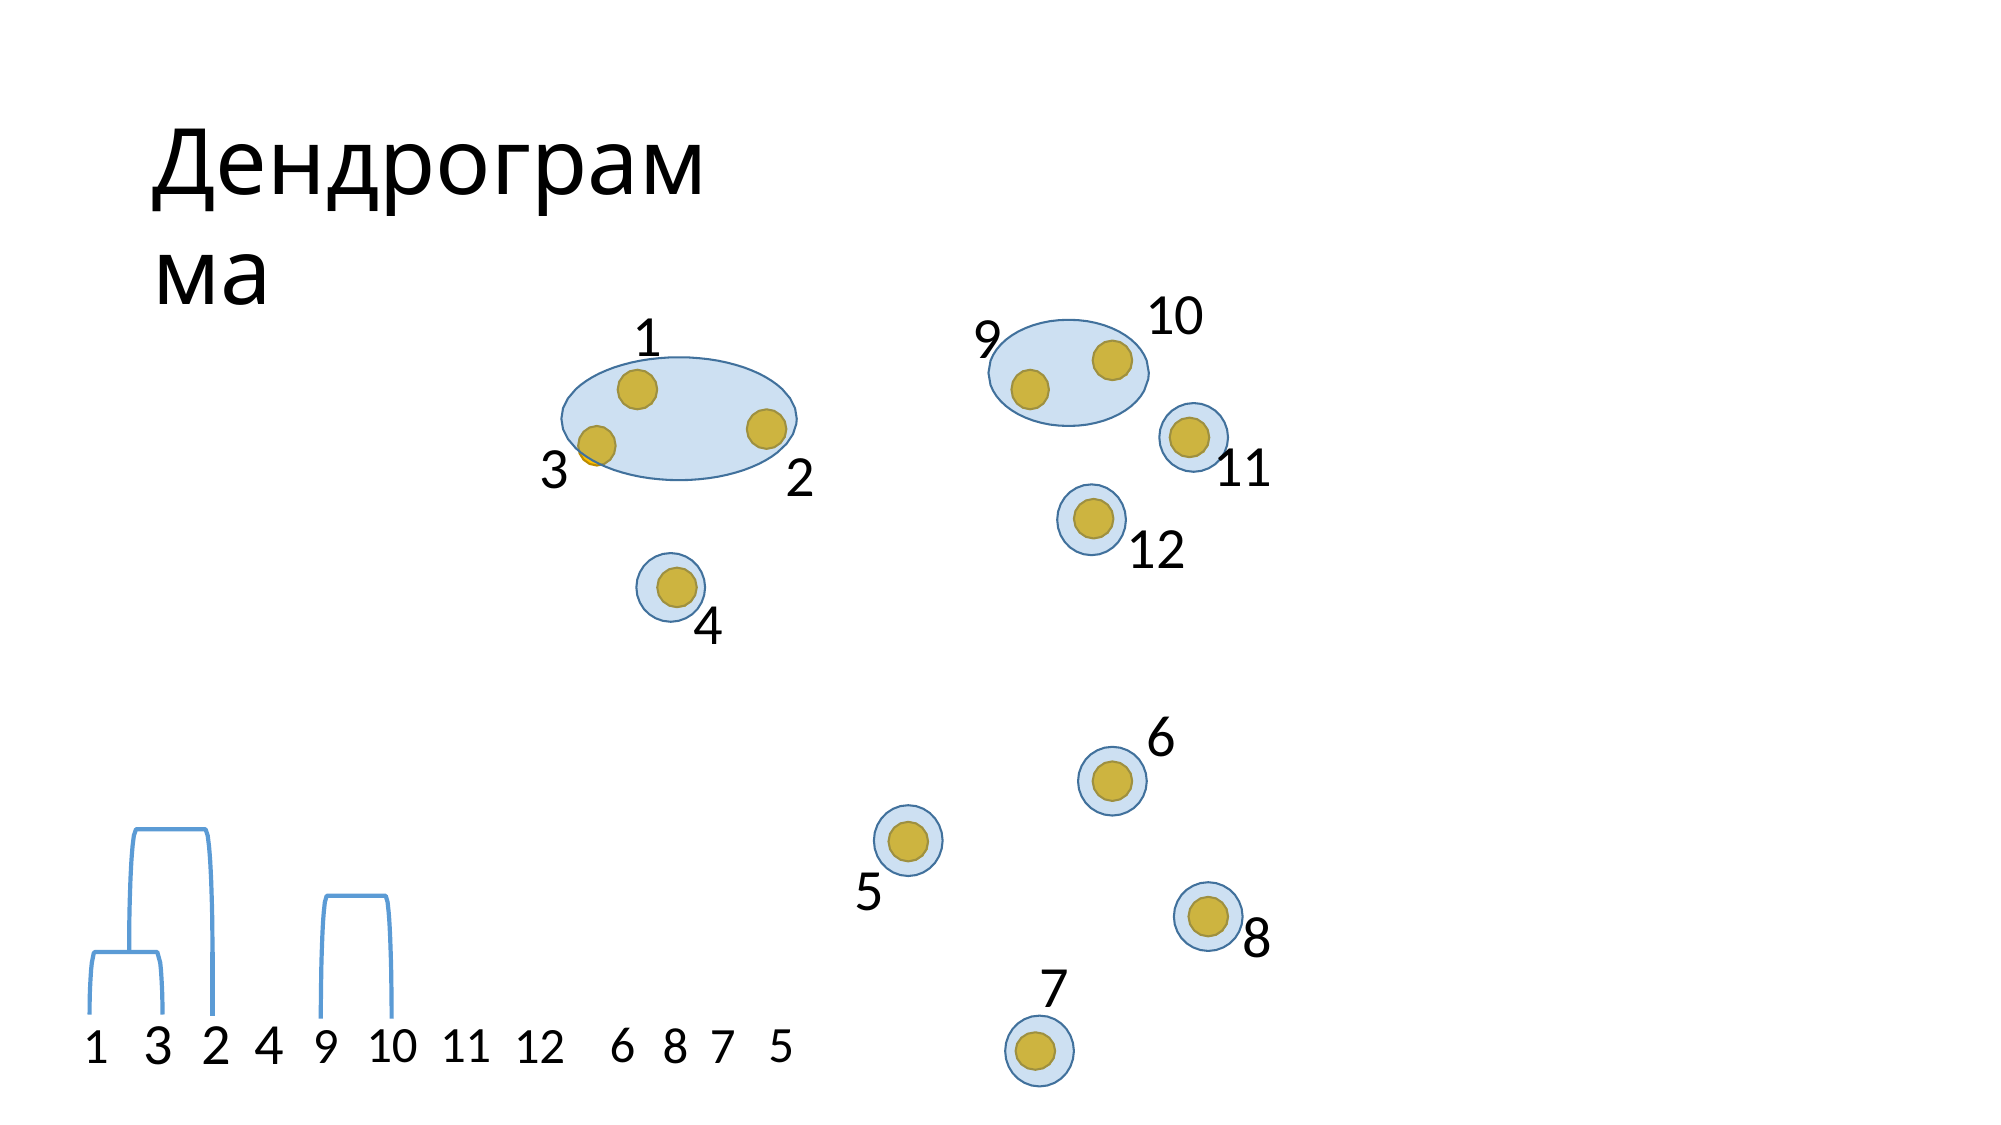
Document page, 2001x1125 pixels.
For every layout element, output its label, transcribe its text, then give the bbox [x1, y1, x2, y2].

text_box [1055, 483, 1128, 557]
text_box 9 [970, 298, 1005, 371]
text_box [1076, 745, 1149, 817]
text_box 8 [1240, 896, 1274, 969]
text_box 11 [1211, 426, 1274, 499]
text_box 10 [1143, 274, 1206, 347]
title Дендрограмма [150, 100, 740, 323]
text_box 1 [630, 296, 664, 354]
text_box [320, 895, 392, 1019]
text_box 3 [537, 428, 571, 501]
text_box 12 [1124, 508, 1188, 581]
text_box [1158, 401, 1230, 474]
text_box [872, 803, 944, 878]
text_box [560, 356, 799, 482]
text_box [987, 318, 1151, 428]
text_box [126, 826, 215, 1017]
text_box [1003, 1014, 1076, 1088]
text_box 7 1 3 2 4 9 10 11 12 6 8 7 5 [80, 953, 1072, 1082]
text_box 5 [852, 849, 887, 922]
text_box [1172, 881, 1244, 953]
text_box 2 [783, 436, 818, 509]
text_box 4 [691, 584, 726, 657]
text_box 6 [1144, 695, 1179, 768]
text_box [635, 551, 707, 624]
